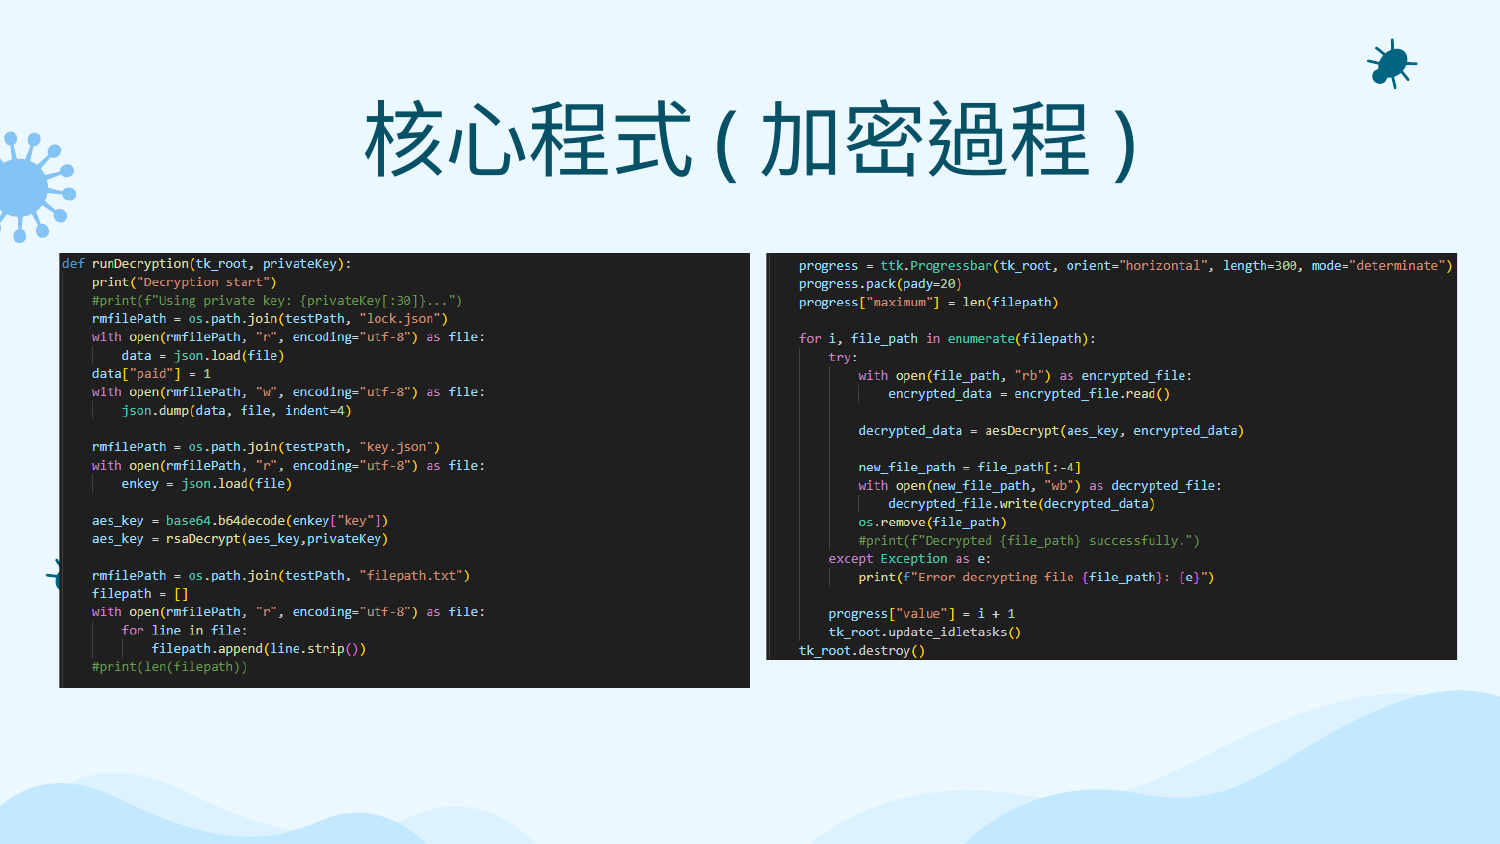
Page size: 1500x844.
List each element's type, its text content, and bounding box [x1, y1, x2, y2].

picture [58, 253, 751, 688]
picture [766, 253, 1458, 660]
title 核心程式(加密過程) [118, 72, 1382, 167]
